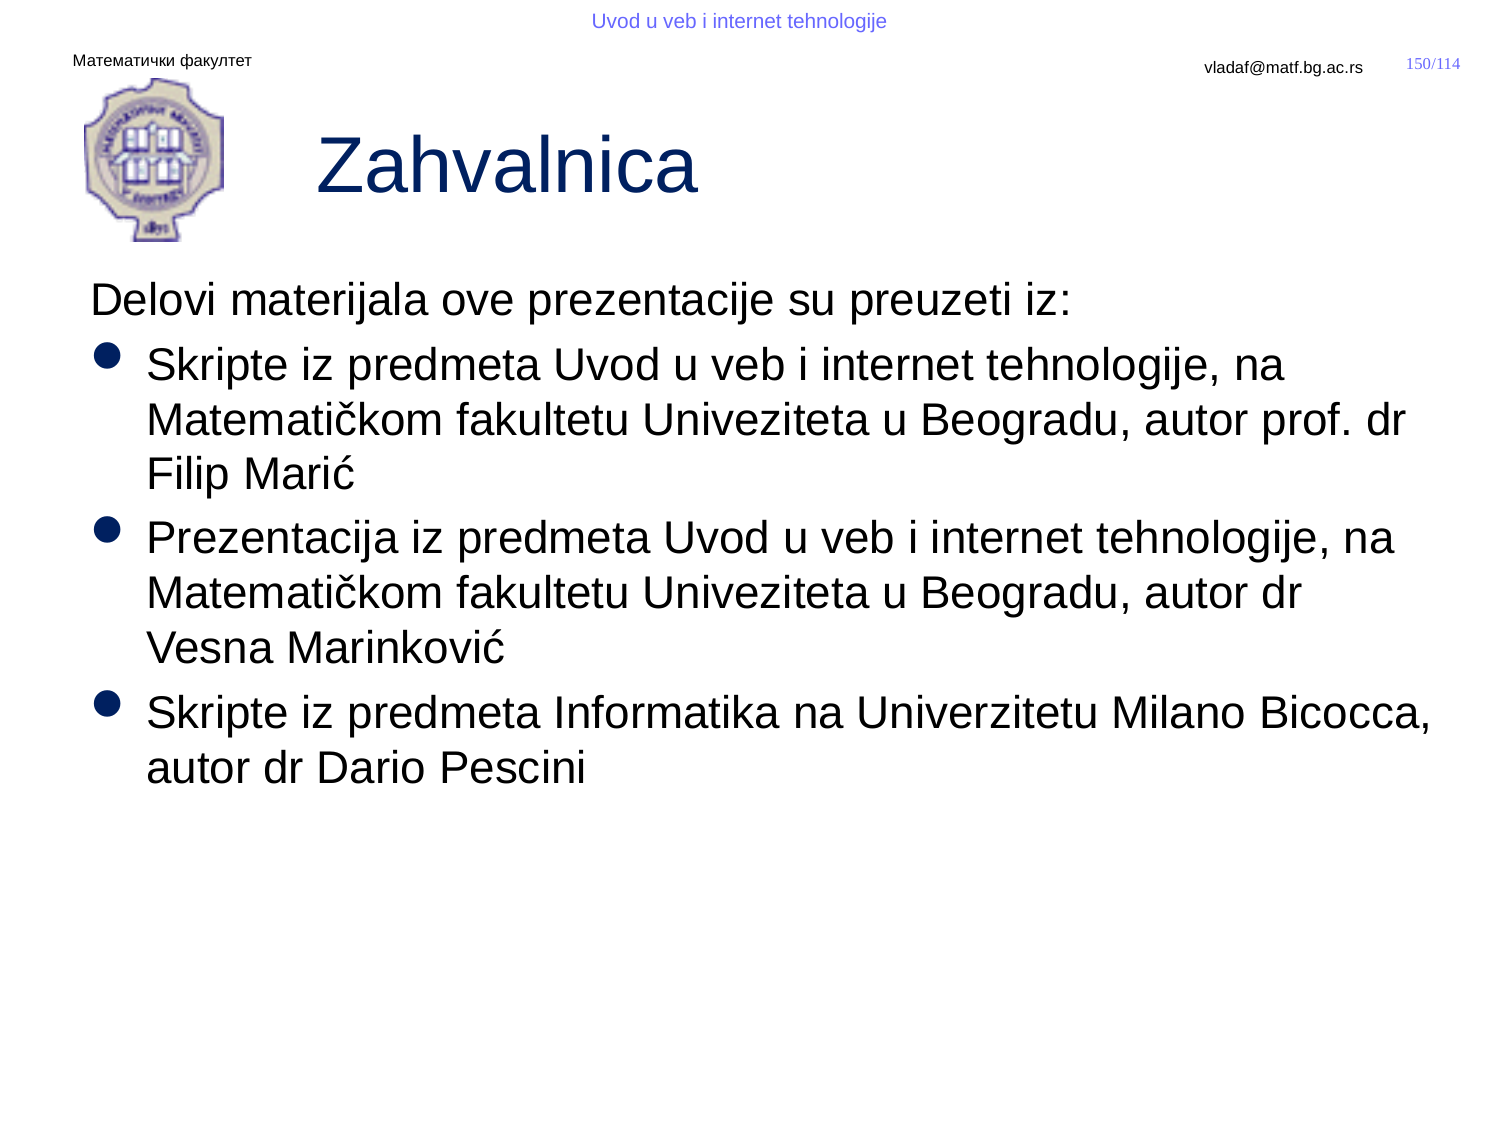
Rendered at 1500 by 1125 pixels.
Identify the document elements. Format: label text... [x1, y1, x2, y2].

title Zahvalnica [301, 90, 1425, 233]
list Delovi materijala ove prezentacije su preuzeti iz: Skripte iz predmeta Uvod u veb i internet tehnologije, na Matematičkom fakultetu Univeziteta u Beogradu, autor prof. dr Filip Marić Prezentacija iz predmeta Uvod u veb i internet tehnologije, na Matematičkom fakultetu Univeziteta u Beogradu, autor dr Vesna Marinković Skripte iz predmeta Informatika na Univerzitetu Milano Bicocca, autor dr Dario Pescini [75, 262, 1452, 1125]
picture [84, 78, 224, 242]
